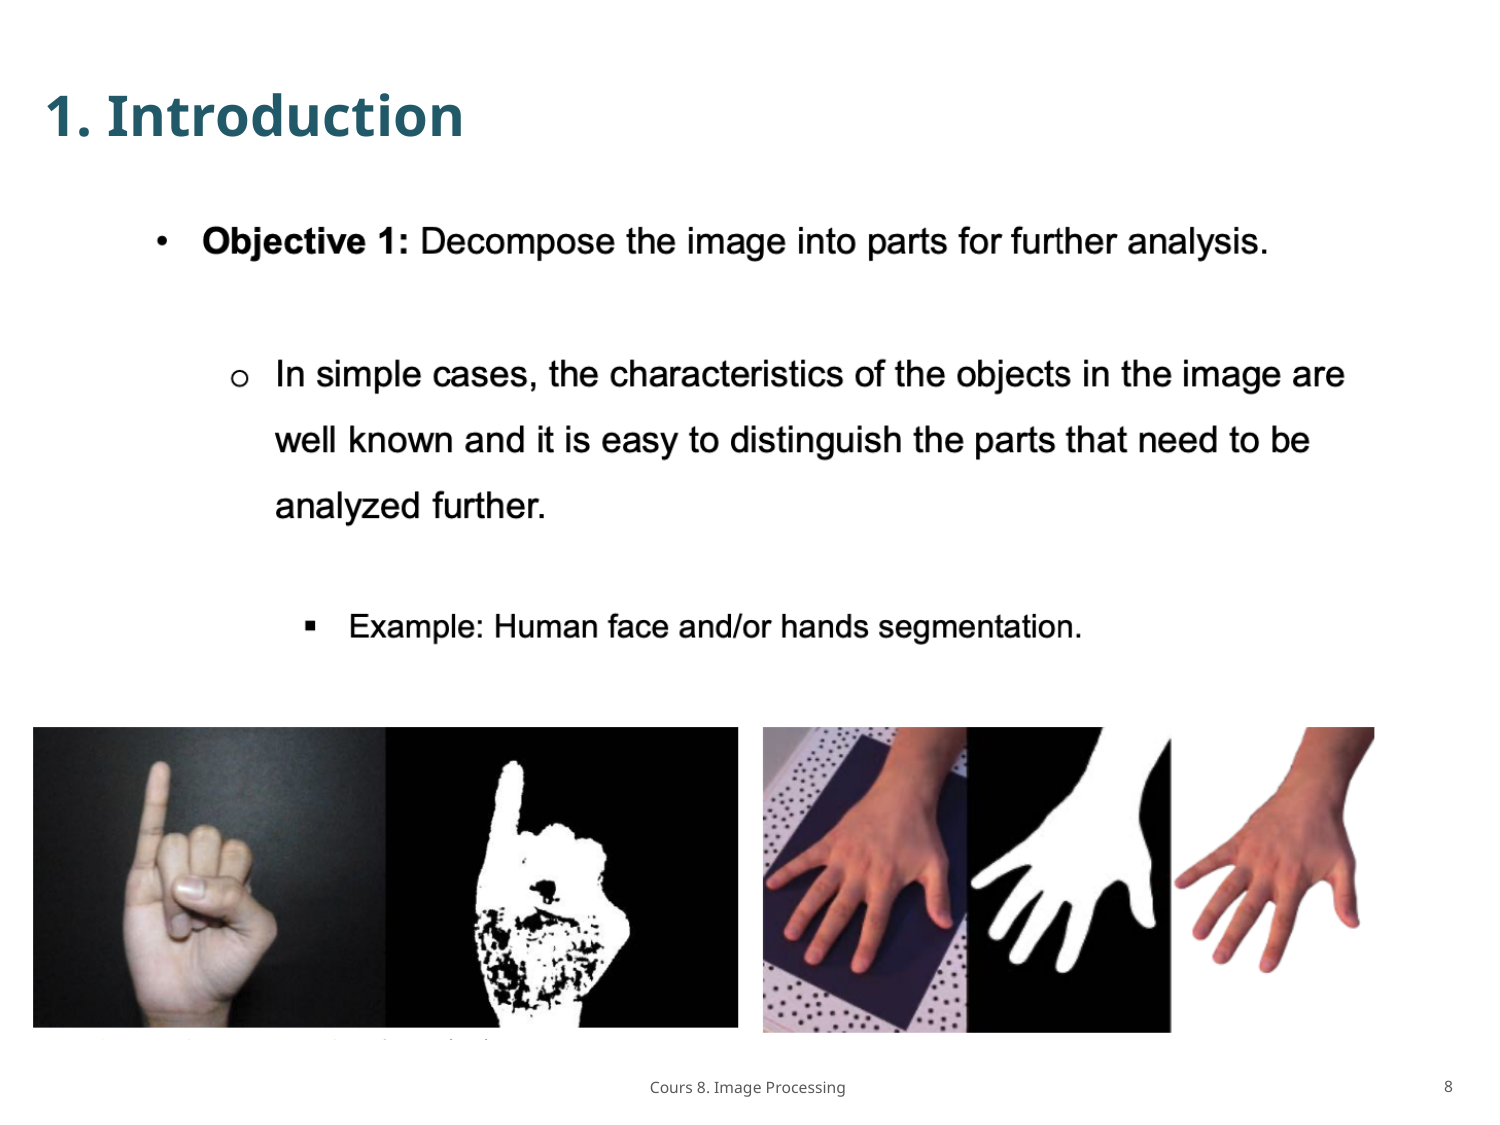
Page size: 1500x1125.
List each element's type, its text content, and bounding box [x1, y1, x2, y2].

footer Cours 8. Image Processing [510, 1069, 986, 1106]
title 1. Introduction [29, 30, 1466, 195]
slide_number 8 [1118, 1069, 1469, 1106]
picture [29, 195, 1467, 1040]
